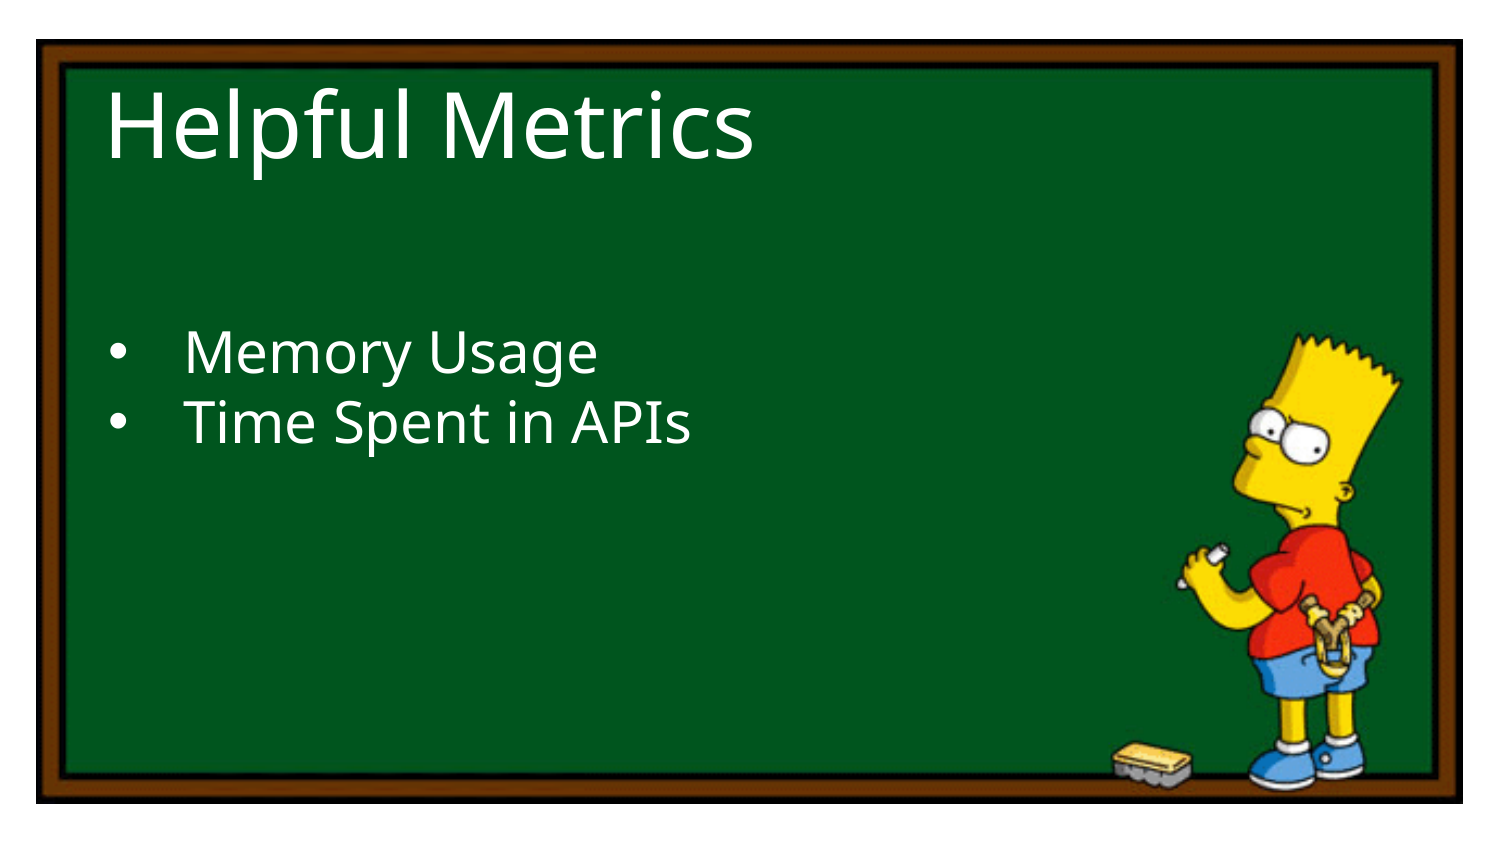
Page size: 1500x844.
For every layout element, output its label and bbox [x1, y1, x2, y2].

list [36, 39, 1464, 805]
